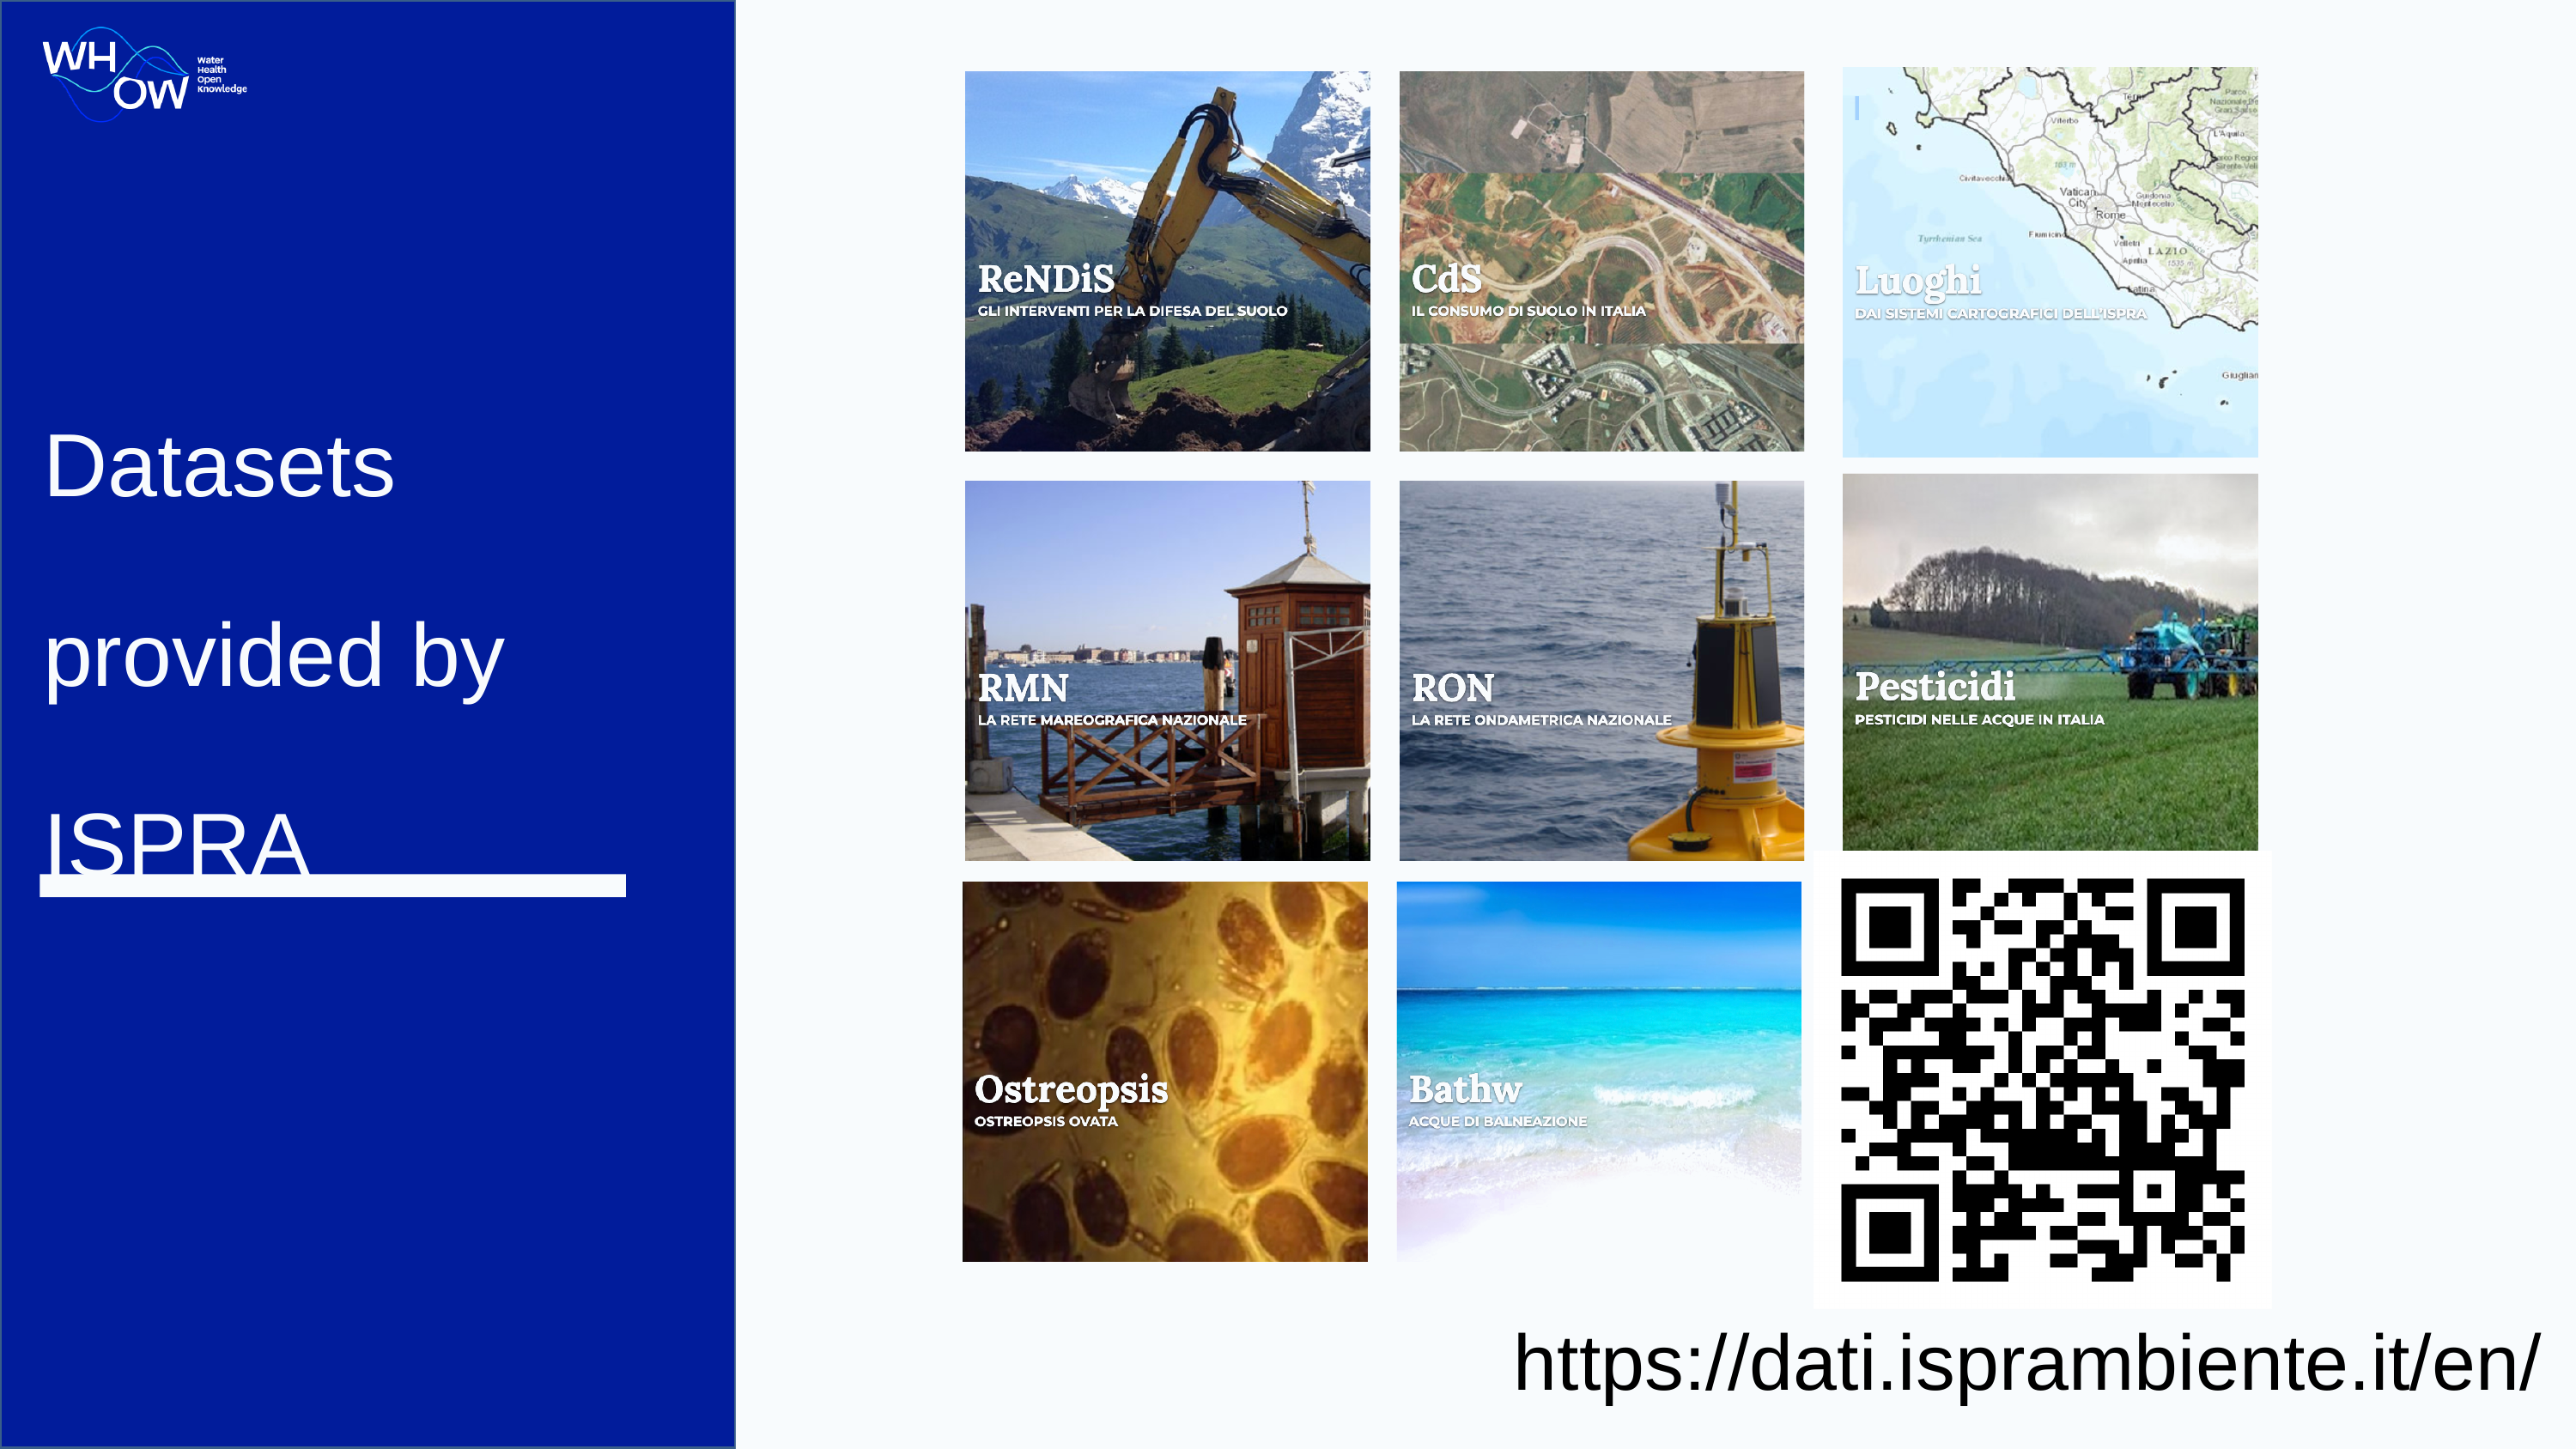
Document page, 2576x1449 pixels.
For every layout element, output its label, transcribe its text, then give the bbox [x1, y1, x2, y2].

text_box [42, 27, 247, 123]
text_box [0, 0, 735, 1449]
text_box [955, 49, 2272, 1310]
text_box [735, 0, 2576, 1449]
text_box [39, 324, 934, 898]
text_box https://dati.isprambiente.it/en/ [1513, 1294, 2576, 1406]
